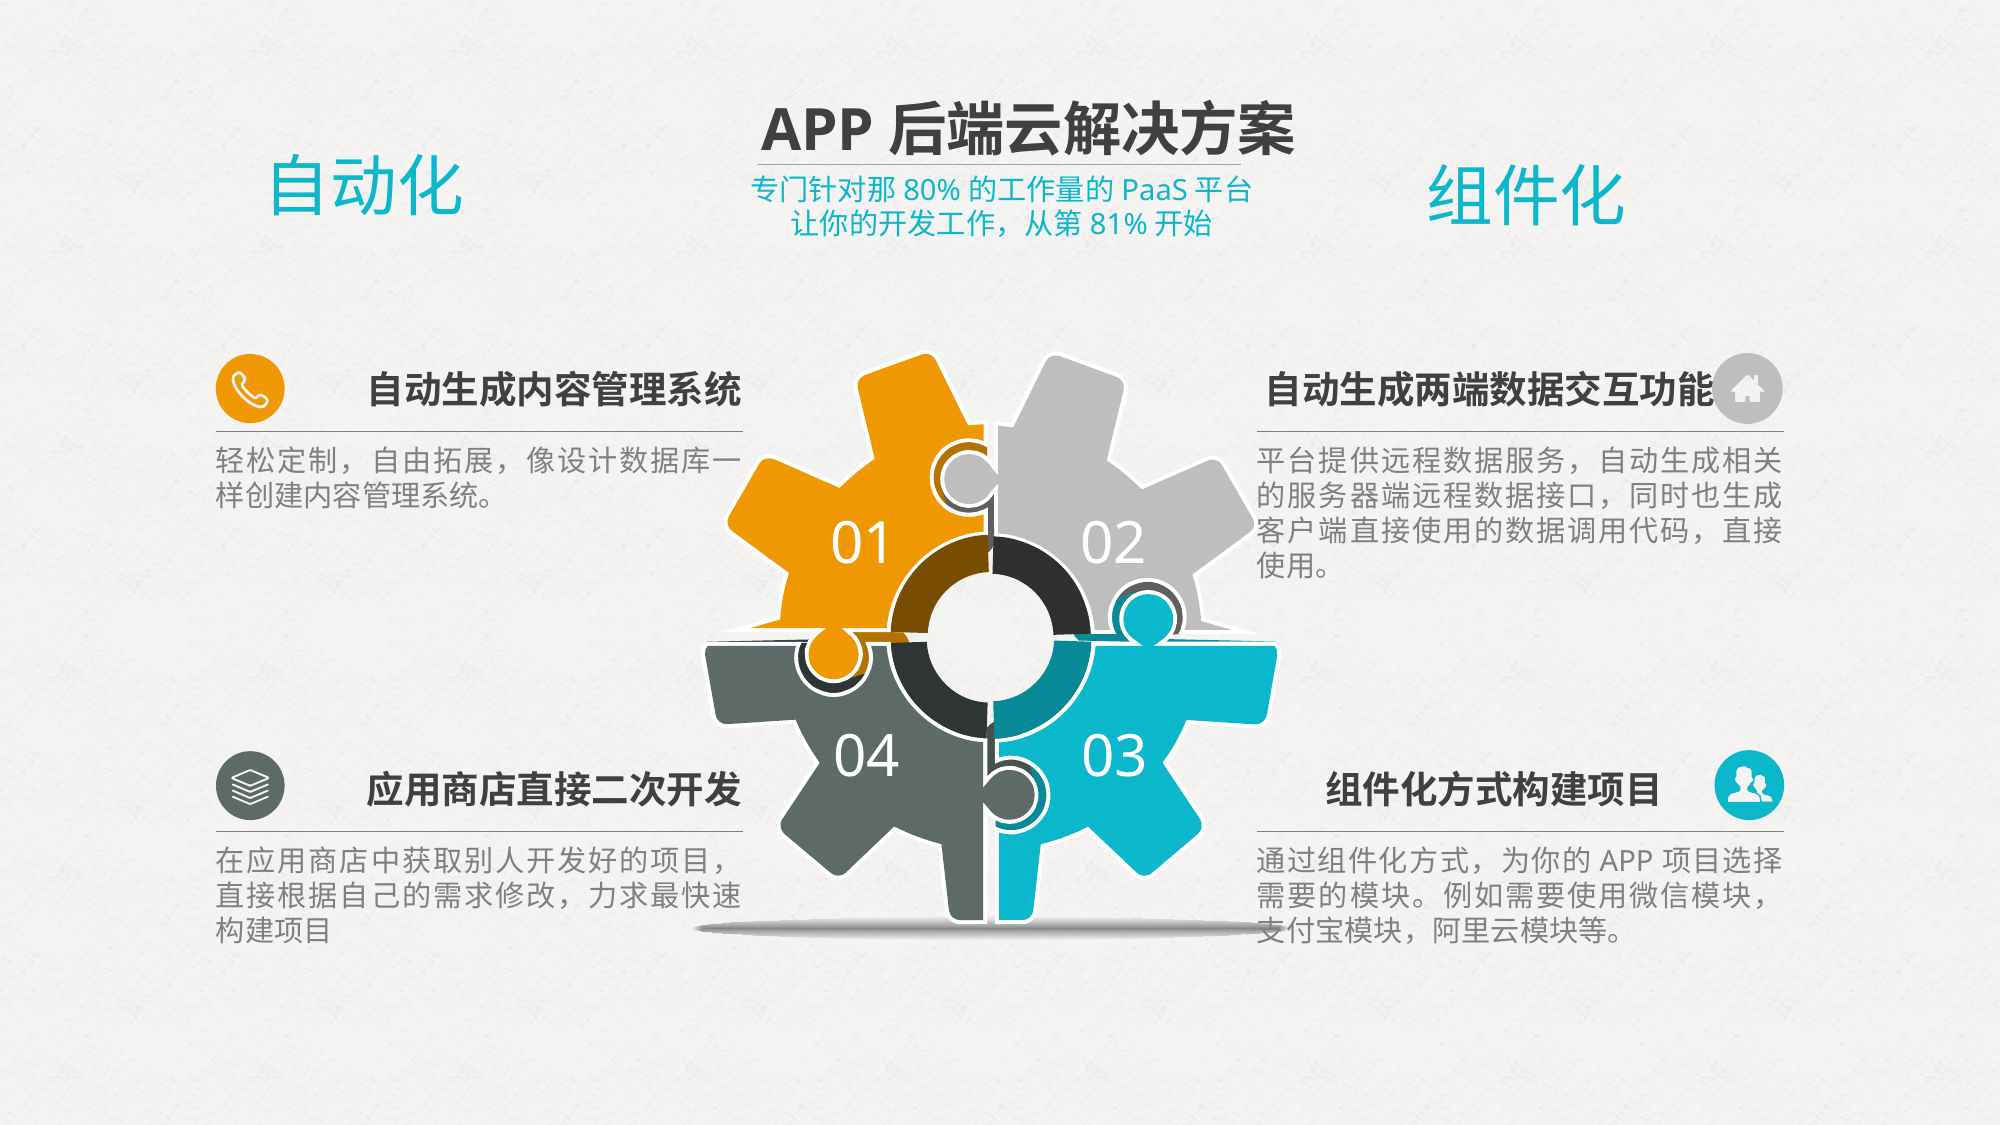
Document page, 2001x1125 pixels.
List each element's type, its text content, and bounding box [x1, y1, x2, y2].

text_box 自动生成内容管理系统 [335, 365, 691, 411]
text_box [691, 349, 1291, 940]
text_box 平台提供远程数据服务，自动生成相关的服务器端远程数据接口，同时也生成客户端直接使用的数据调用代码，直接使用。 [1291, 442, 1783, 583]
text_box [1714, 750, 1785, 821]
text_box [215, 353, 285, 424]
text_box 专门针对那80%的工作量的PaaS平台 让你的开发工作，从第81%开始 [750, 170, 1254, 241]
text_box [1712, 353, 1783, 424]
text_box APP后端云解决方案 [746, 84, 1311, 170]
text_box 应用商店直接二次开发 [335, 765, 691, 811]
text_box 轻松定制，自由拓展，像设计数据库一样创建内容管理系统。 [215, 442, 691, 513]
text_box 组件化 [1411, 146, 1696, 242]
text_box 做了什么？ [0, 0, 2000, 1125]
text_box [215, 751, 285, 821]
text_box 通过组件化方式，为你的APP项目选择需要的模块。例如需要使用微信模块，支付宝模块，阿里云模块等。 [1256, 842, 1783, 948]
text_box 在应用商店中获取别人开发好的项目，直接根据自己的需求修改，力求最快速构建项目 [215, 842, 742, 948]
text_box 自动生成两端数据交互功能 [1291, 365, 1715, 411]
text_box 自动化 [248, 136, 533, 232]
text_box 组件化方式构建项目 [1291, 765, 1663, 811]
